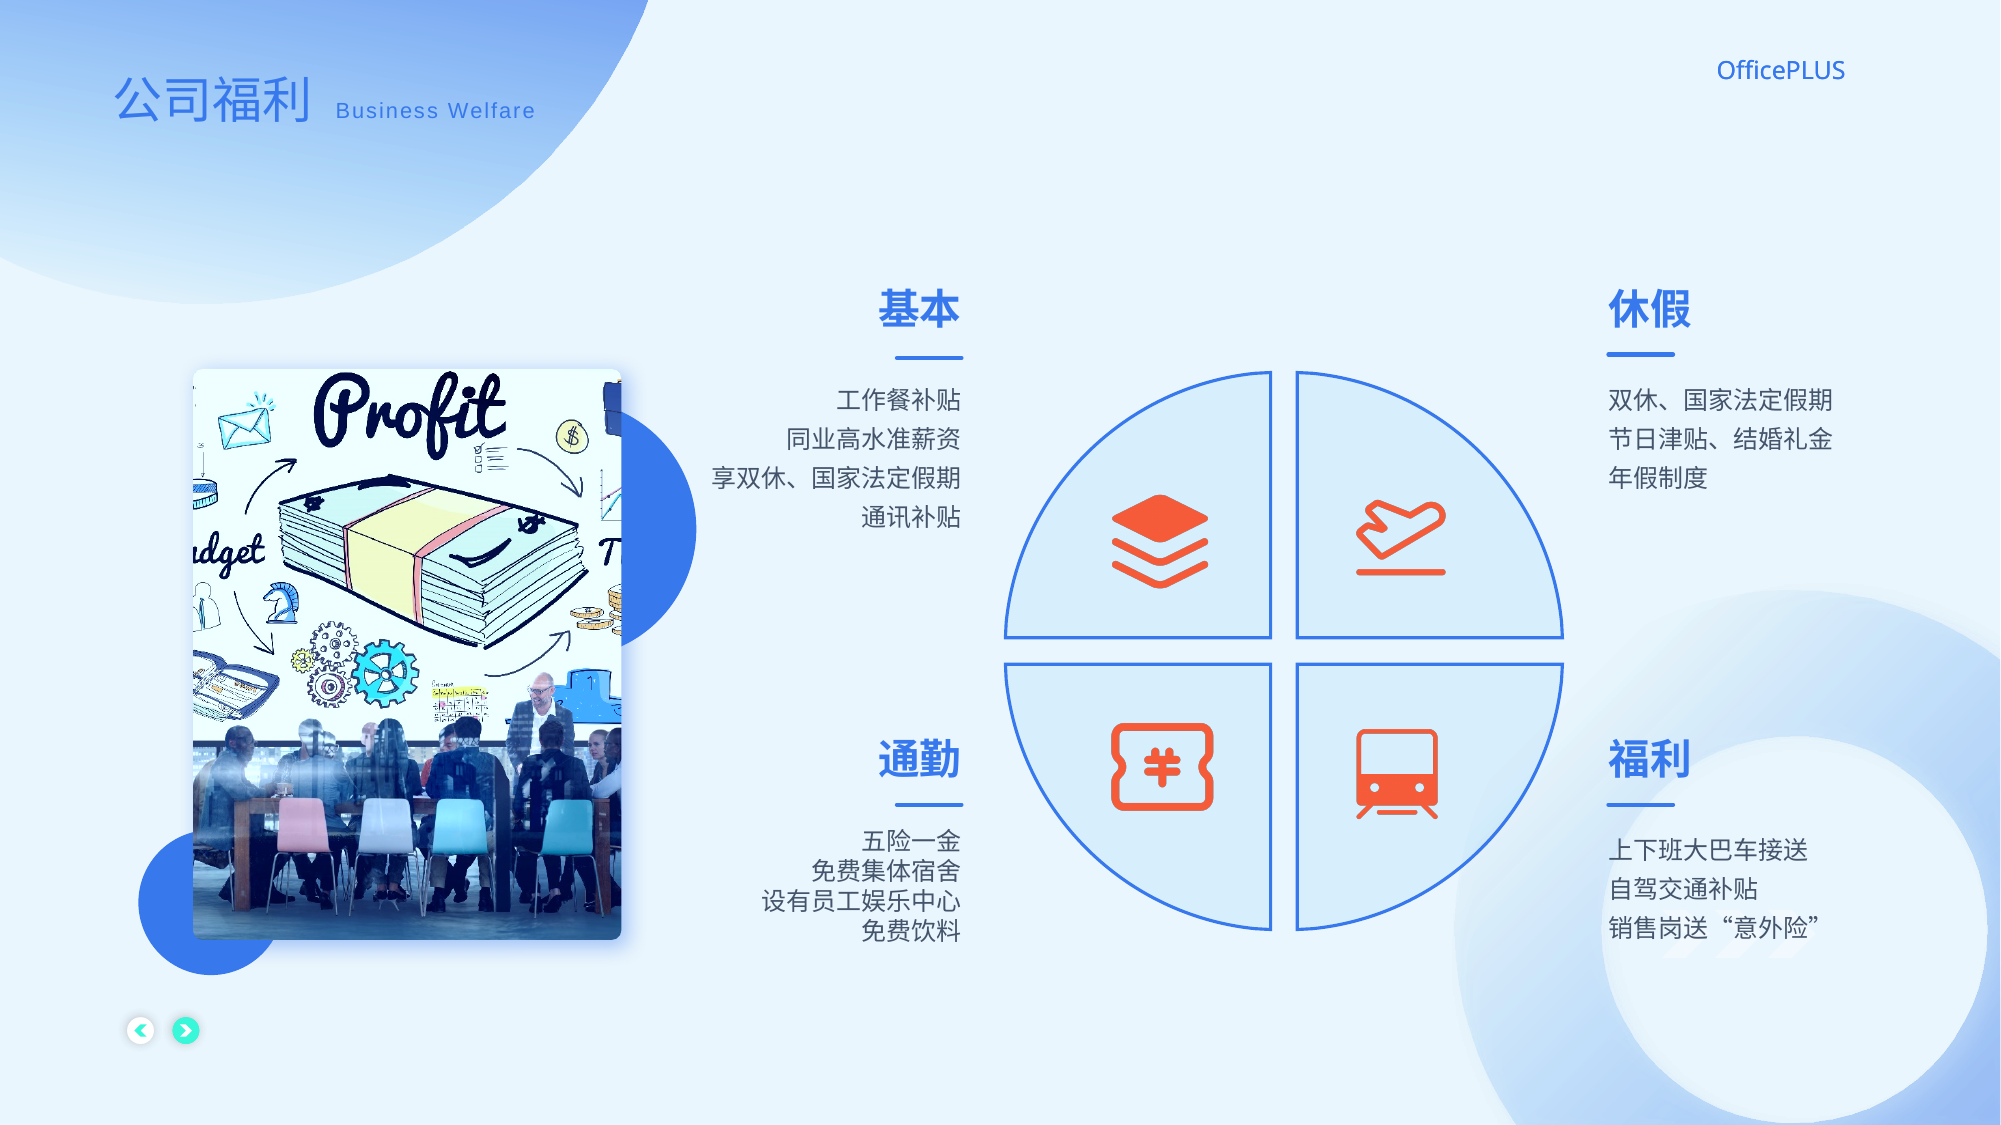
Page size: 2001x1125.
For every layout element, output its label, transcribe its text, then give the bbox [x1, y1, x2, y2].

text_box 上下班大巴车接送 自驾交通补贴 销售岗送“意外险” [1608, 825, 1899, 943]
text_box 工作餐补贴 同业高水准薪资 享双休、国家法定假期 通讯补贴 [669, 375, 962, 532]
text_box [1004, 371, 1272, 639]
text_box [137, 834, 257, 977]
picture [1354, 491, 1448, 584]
text_box [1296, 371, 1564, 639]
text_box 基本 [772, 282, 962, 334]
text_box [1004, 663, 1272, 931]
text_box 双休、国家法定假期 节日津贴、结婚礼金 年假制度 [1608, 375, 1899, 532]
text_box 福利 [1608, 733, 1840, 784]
text_box [1296, 663, 1564, 931]
picture [193, 368, 622, 940]
text_box 公司福利 Business Welfare [112, 68, 698, 129]
picture [1343, 720, 1451, 828]
text_box 通勤 [772, 733, 962, 784]
picture [1099, 704, 1225, 830]
picture [1105, 487, 1215, 596]
text_box [642, 422, 698, 636]
text_box 休假 [1608, 282, 1840, 334]
text_box 五险一金 免费集体宿舍 设有员工娱乐中心 免费饮料 [669, 825, 962, 946]
